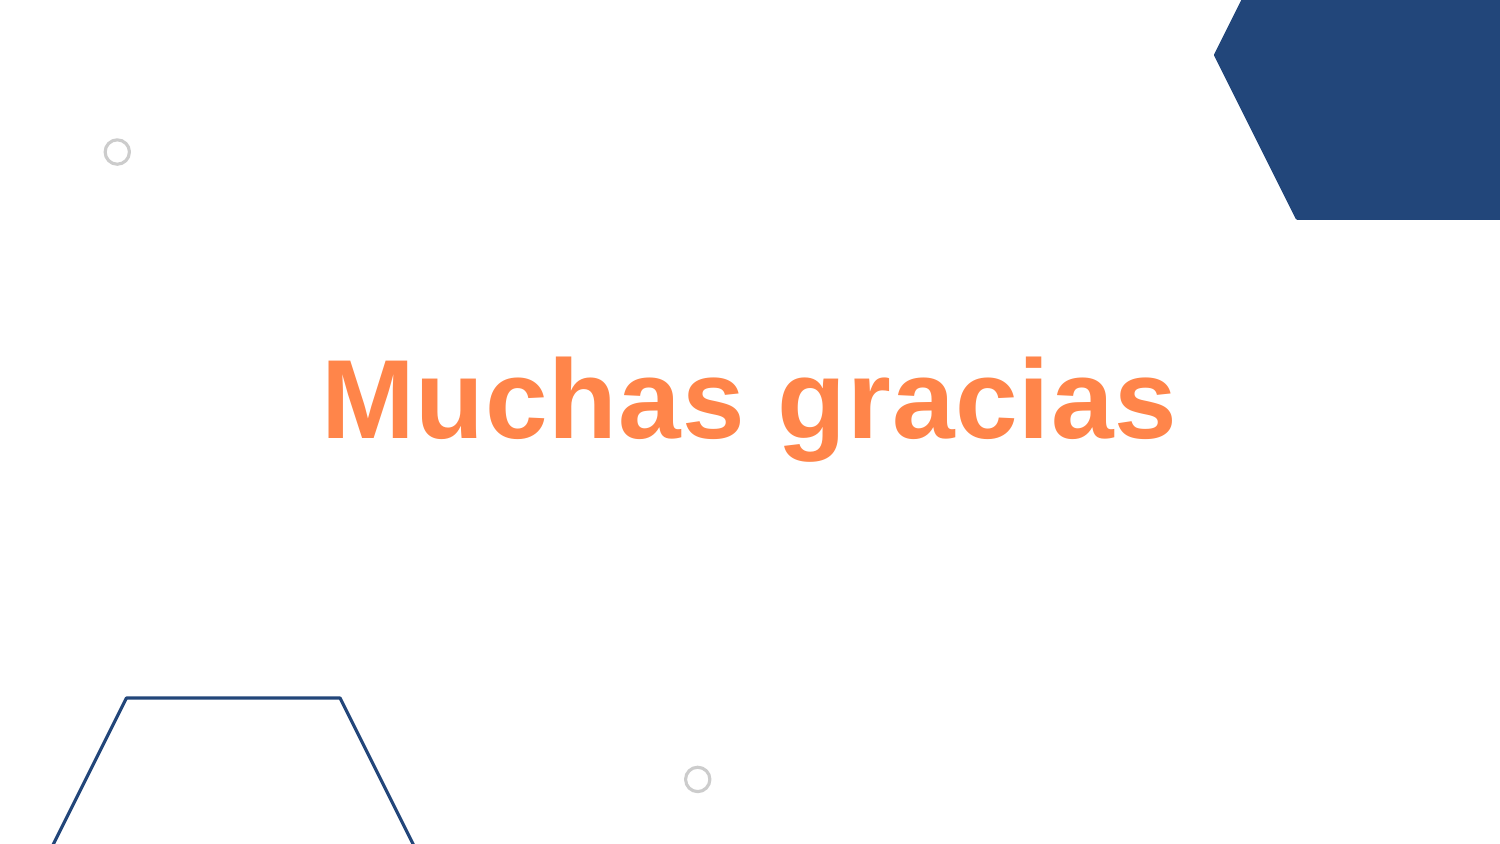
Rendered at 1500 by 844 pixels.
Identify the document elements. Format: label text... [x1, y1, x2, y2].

text_box Muchas gracias [305, 318, 1194, 469]
